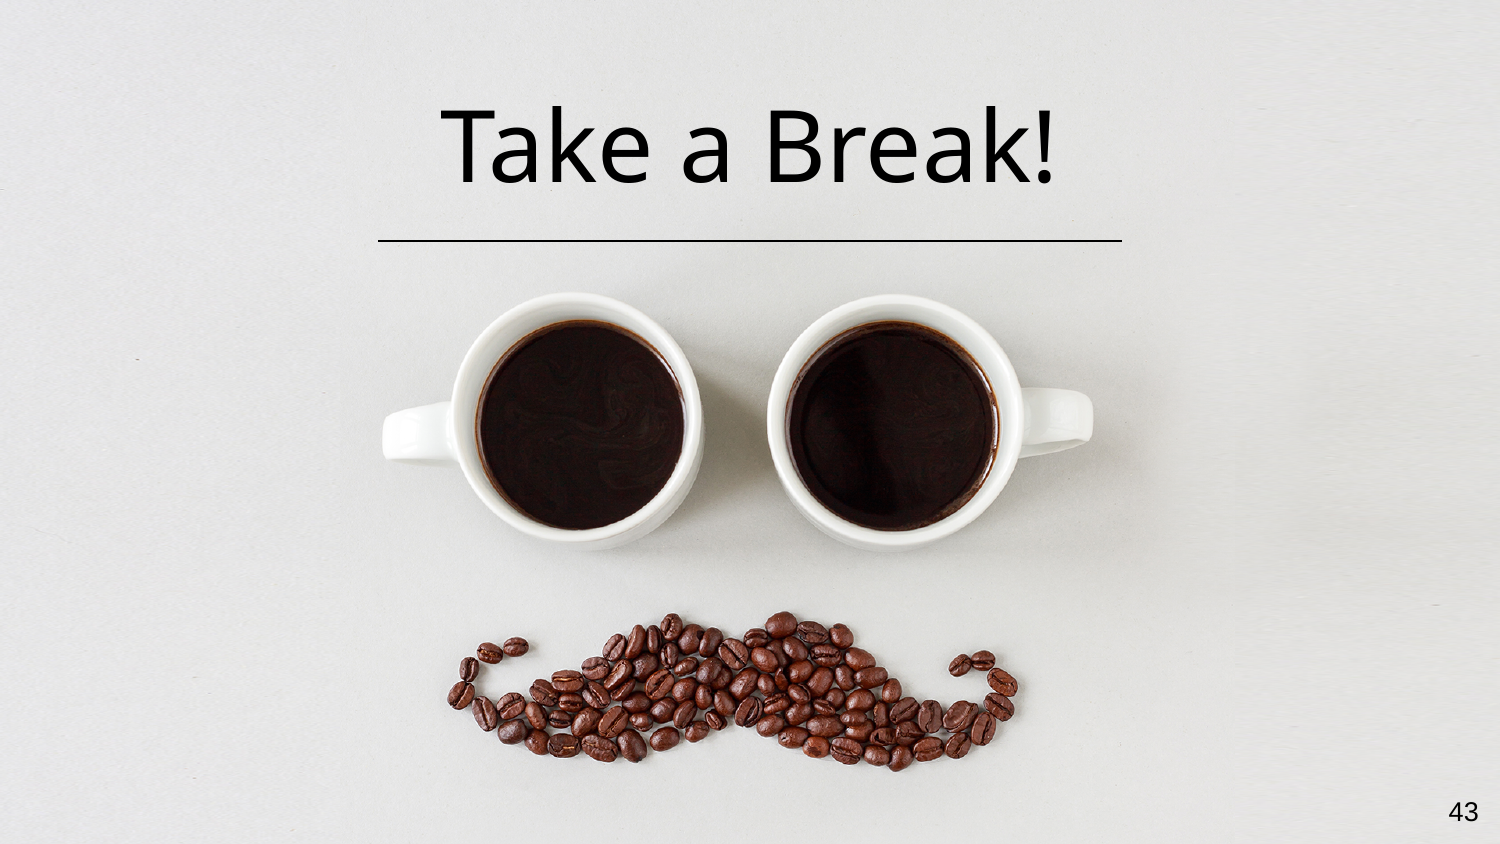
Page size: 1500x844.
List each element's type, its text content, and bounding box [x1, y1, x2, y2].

slide_number 43 [1403, 779, 1494, 844]
picture [0, 0, 1500, 844]
